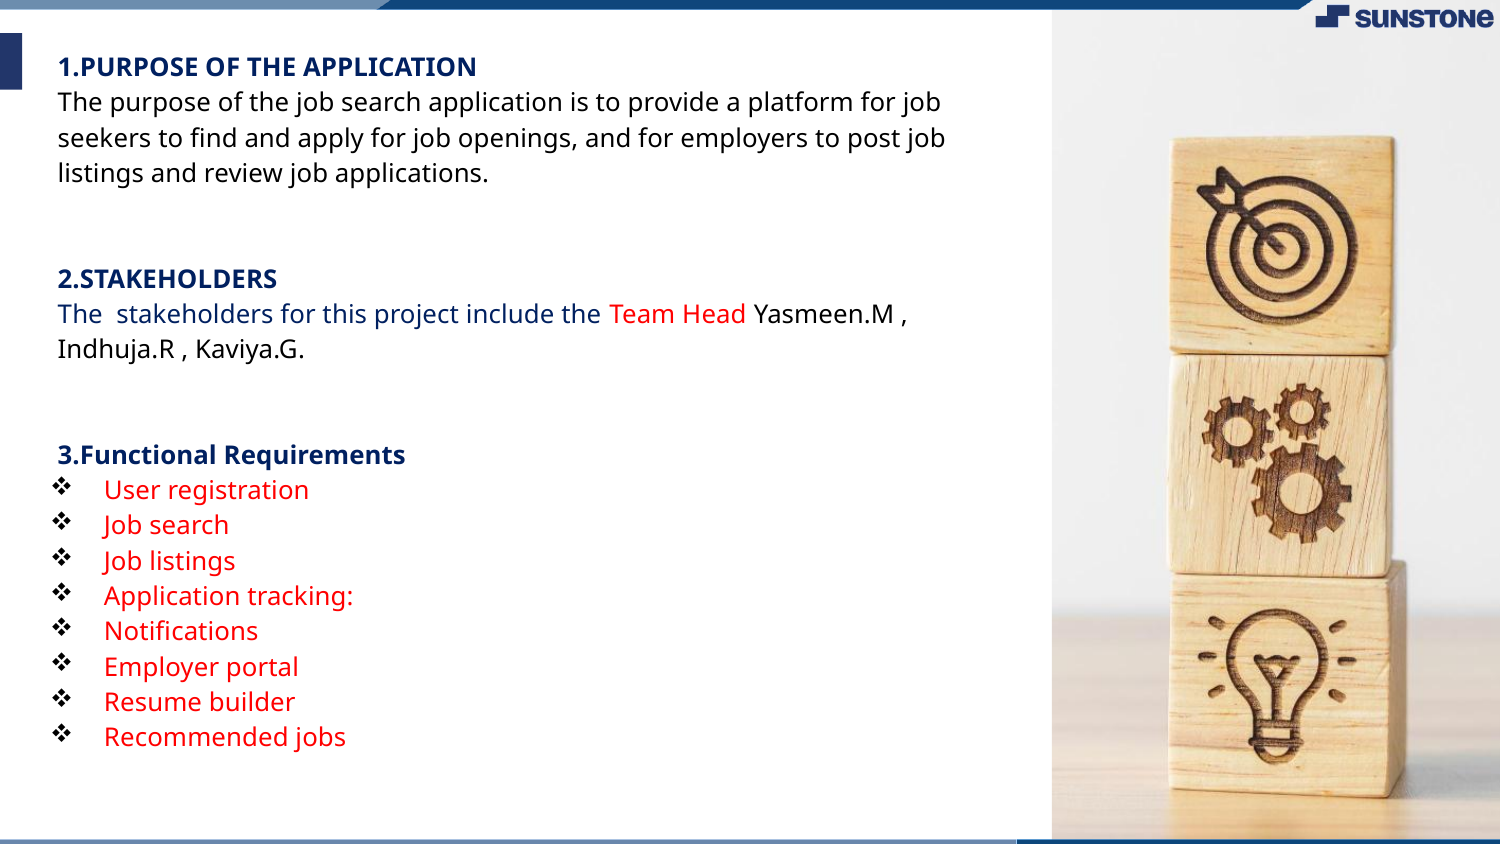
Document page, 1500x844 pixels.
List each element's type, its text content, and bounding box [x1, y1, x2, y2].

list 1.PURPOSE OF THE APPLICATION The purpose of the job search application is to provide a platform for job seekers to find and apply for job openings, and for employers to post job listings and review job applications. 2.STAKEHOLDERS The stakeholders for this project include the Team Head Yasmeen.M , Indhuja.R , Kaviya.G. 3.Functional Requirements User registration Job search Job listings Application tracking: Notifications Employer portal Resume builder Recommended jobs [22, 41, 996, 769]
picture [0, 0, 1500, 844]
